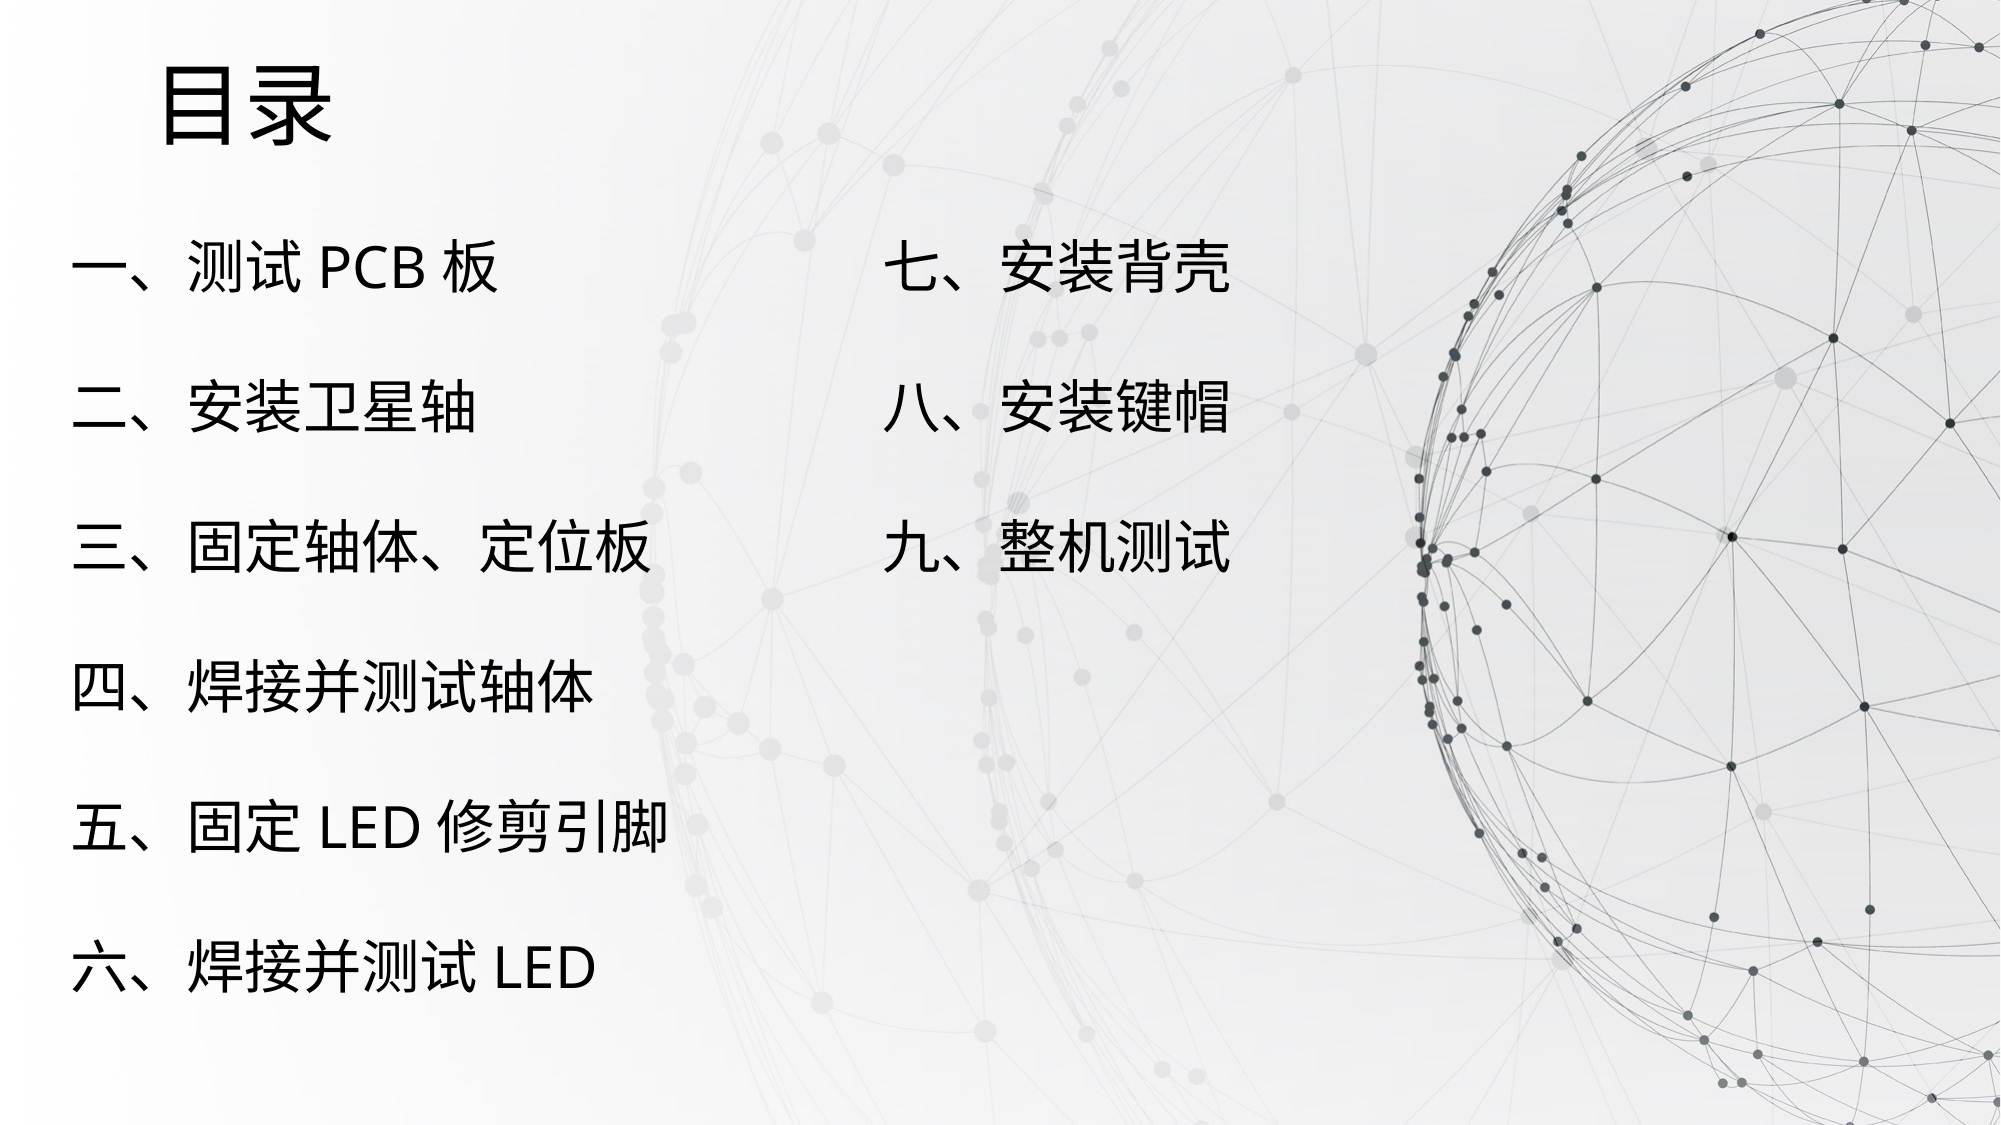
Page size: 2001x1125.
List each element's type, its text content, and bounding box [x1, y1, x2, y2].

title 目录 [137, 0, 1863, 218]
text_box 一、测试PCB板 二、安装卫星轴 三、固定轴体、定位板 四、焊接并测试轴体 五、固定LED修剪引脚 六、焊接并测试LED 七、安装背壳 八、安装键帽 九、整机测试 [55, 152, 1709, 1061]
picture [0, 0, 2001, 1125]
